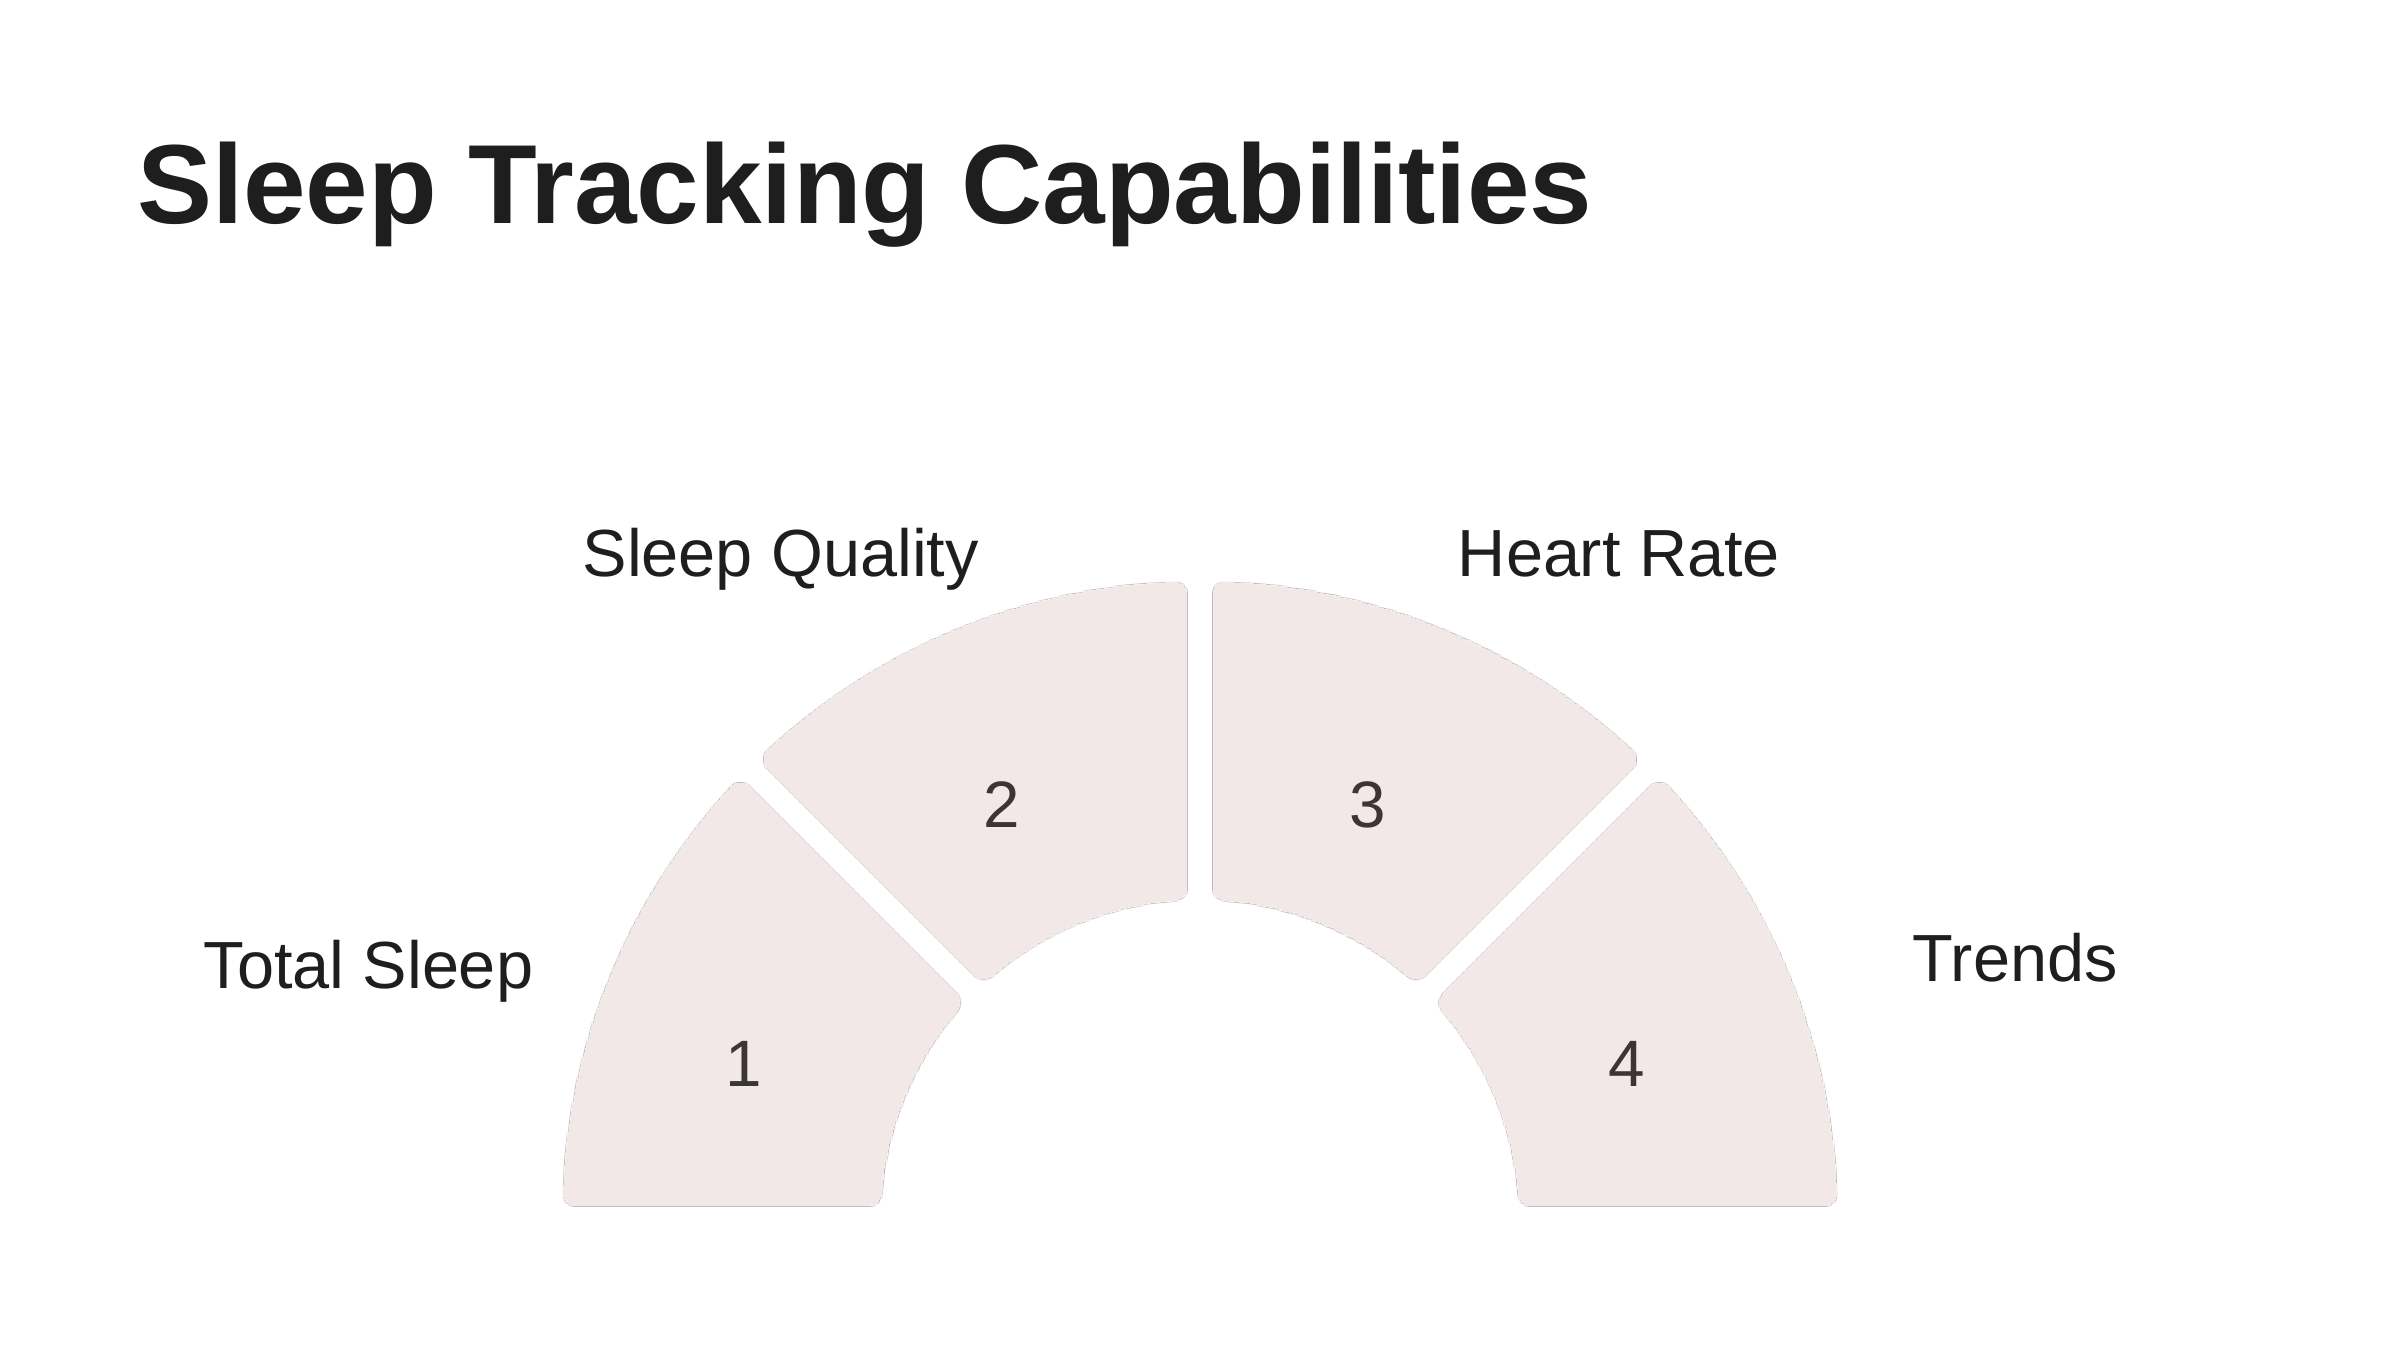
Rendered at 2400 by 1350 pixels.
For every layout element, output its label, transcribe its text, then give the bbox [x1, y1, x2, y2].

text_box Sleep Tracking Capabilities [137, 130, 1249, 247]
text_box Trends [1838, 937, 2247, 996]
picture [561, 580, 1838, 1350]
text_box Sleep Quality [549, 532, 1012, 591]
text_box Heart Rate [1388, 532, 1851, 591]
text_box Total Sleep [137, 944, 561, 1002]
